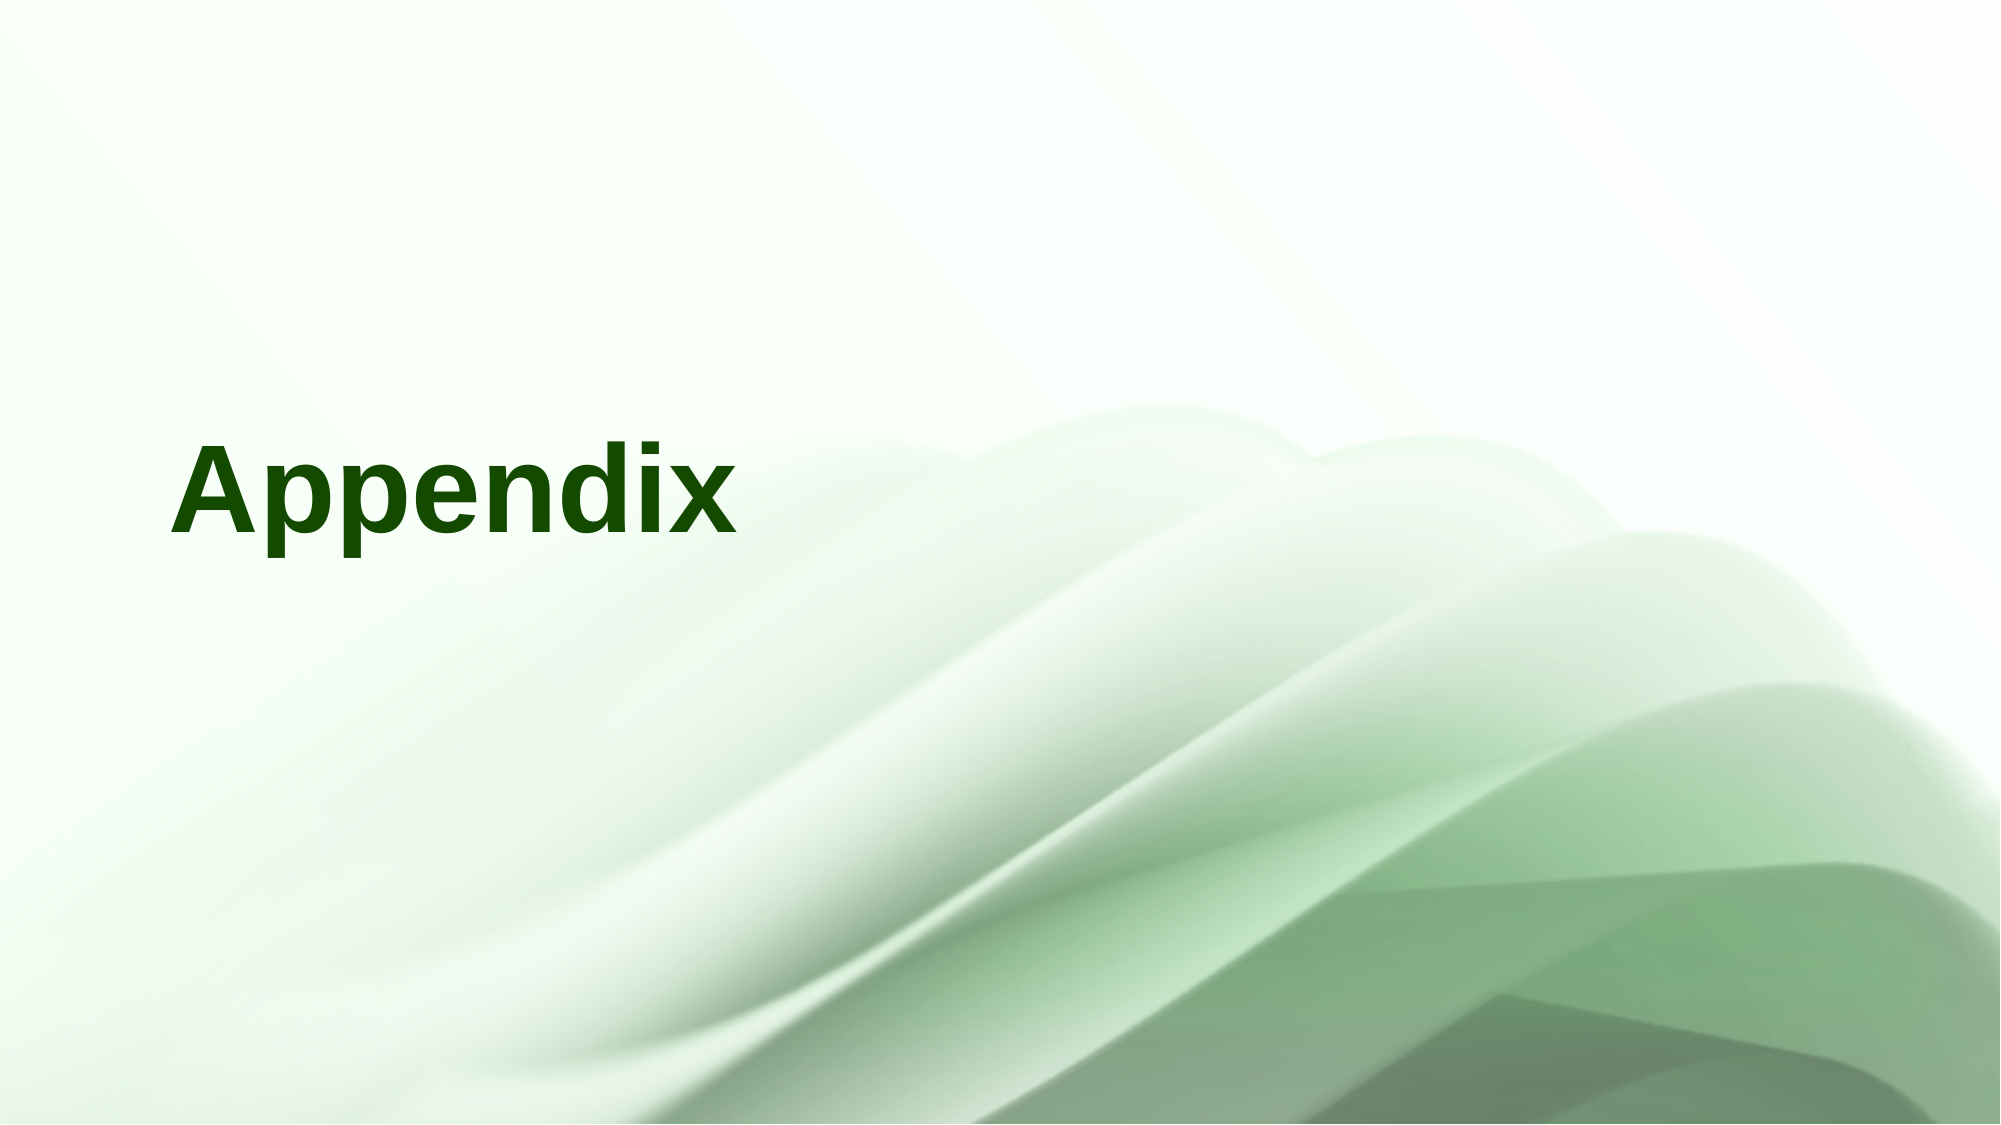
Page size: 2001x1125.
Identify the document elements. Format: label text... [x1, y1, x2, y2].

picture [0, 404, 2000, 1125]
title Appendix [168, 98, 1685, 558]
